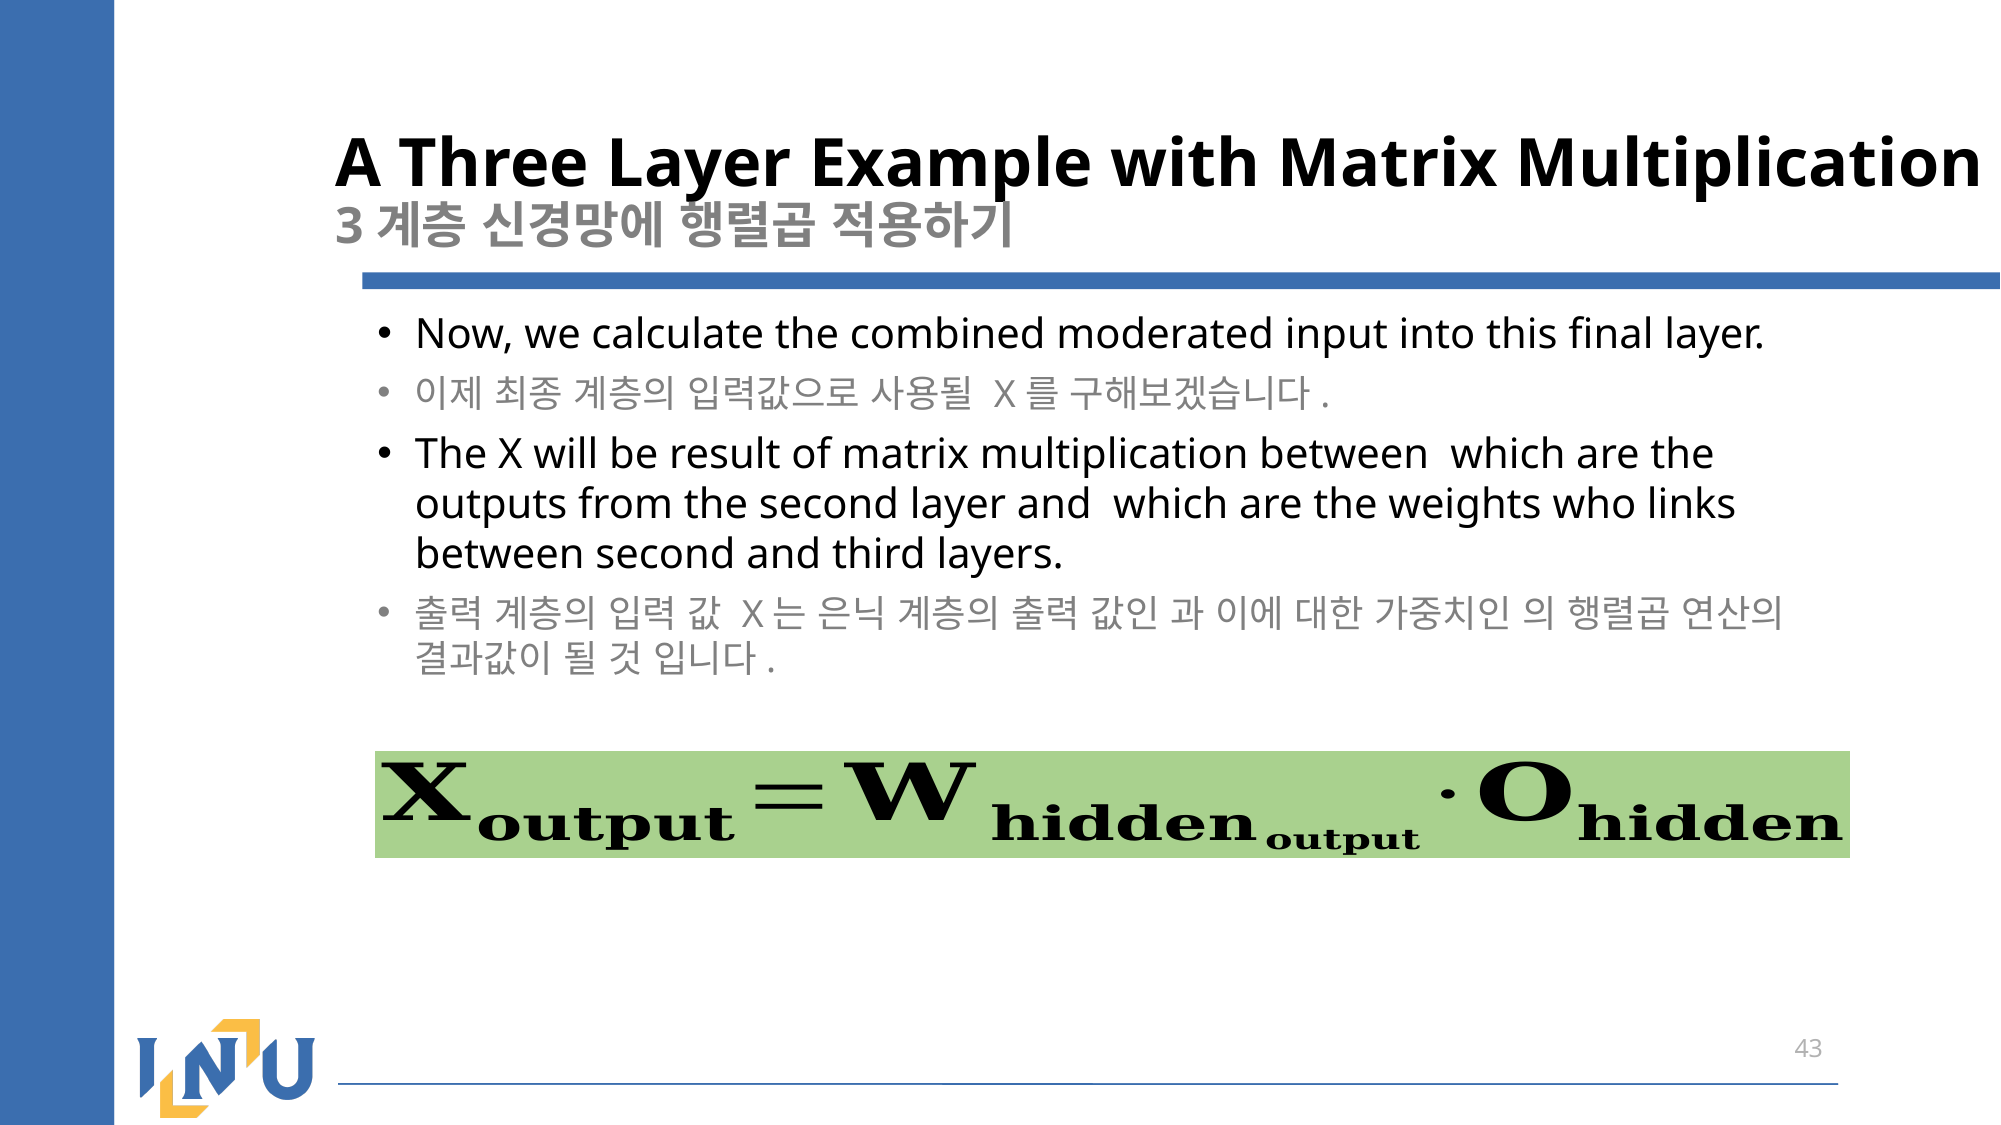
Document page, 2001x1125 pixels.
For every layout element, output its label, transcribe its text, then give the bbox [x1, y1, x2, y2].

slide_number 43 [1388, 1019, 1839, 1080]
title A Three Layer Example with Matrix Multiplication 3계층 신경망에 행렬곱 적용하기 [320, 116, 2000, 268]
